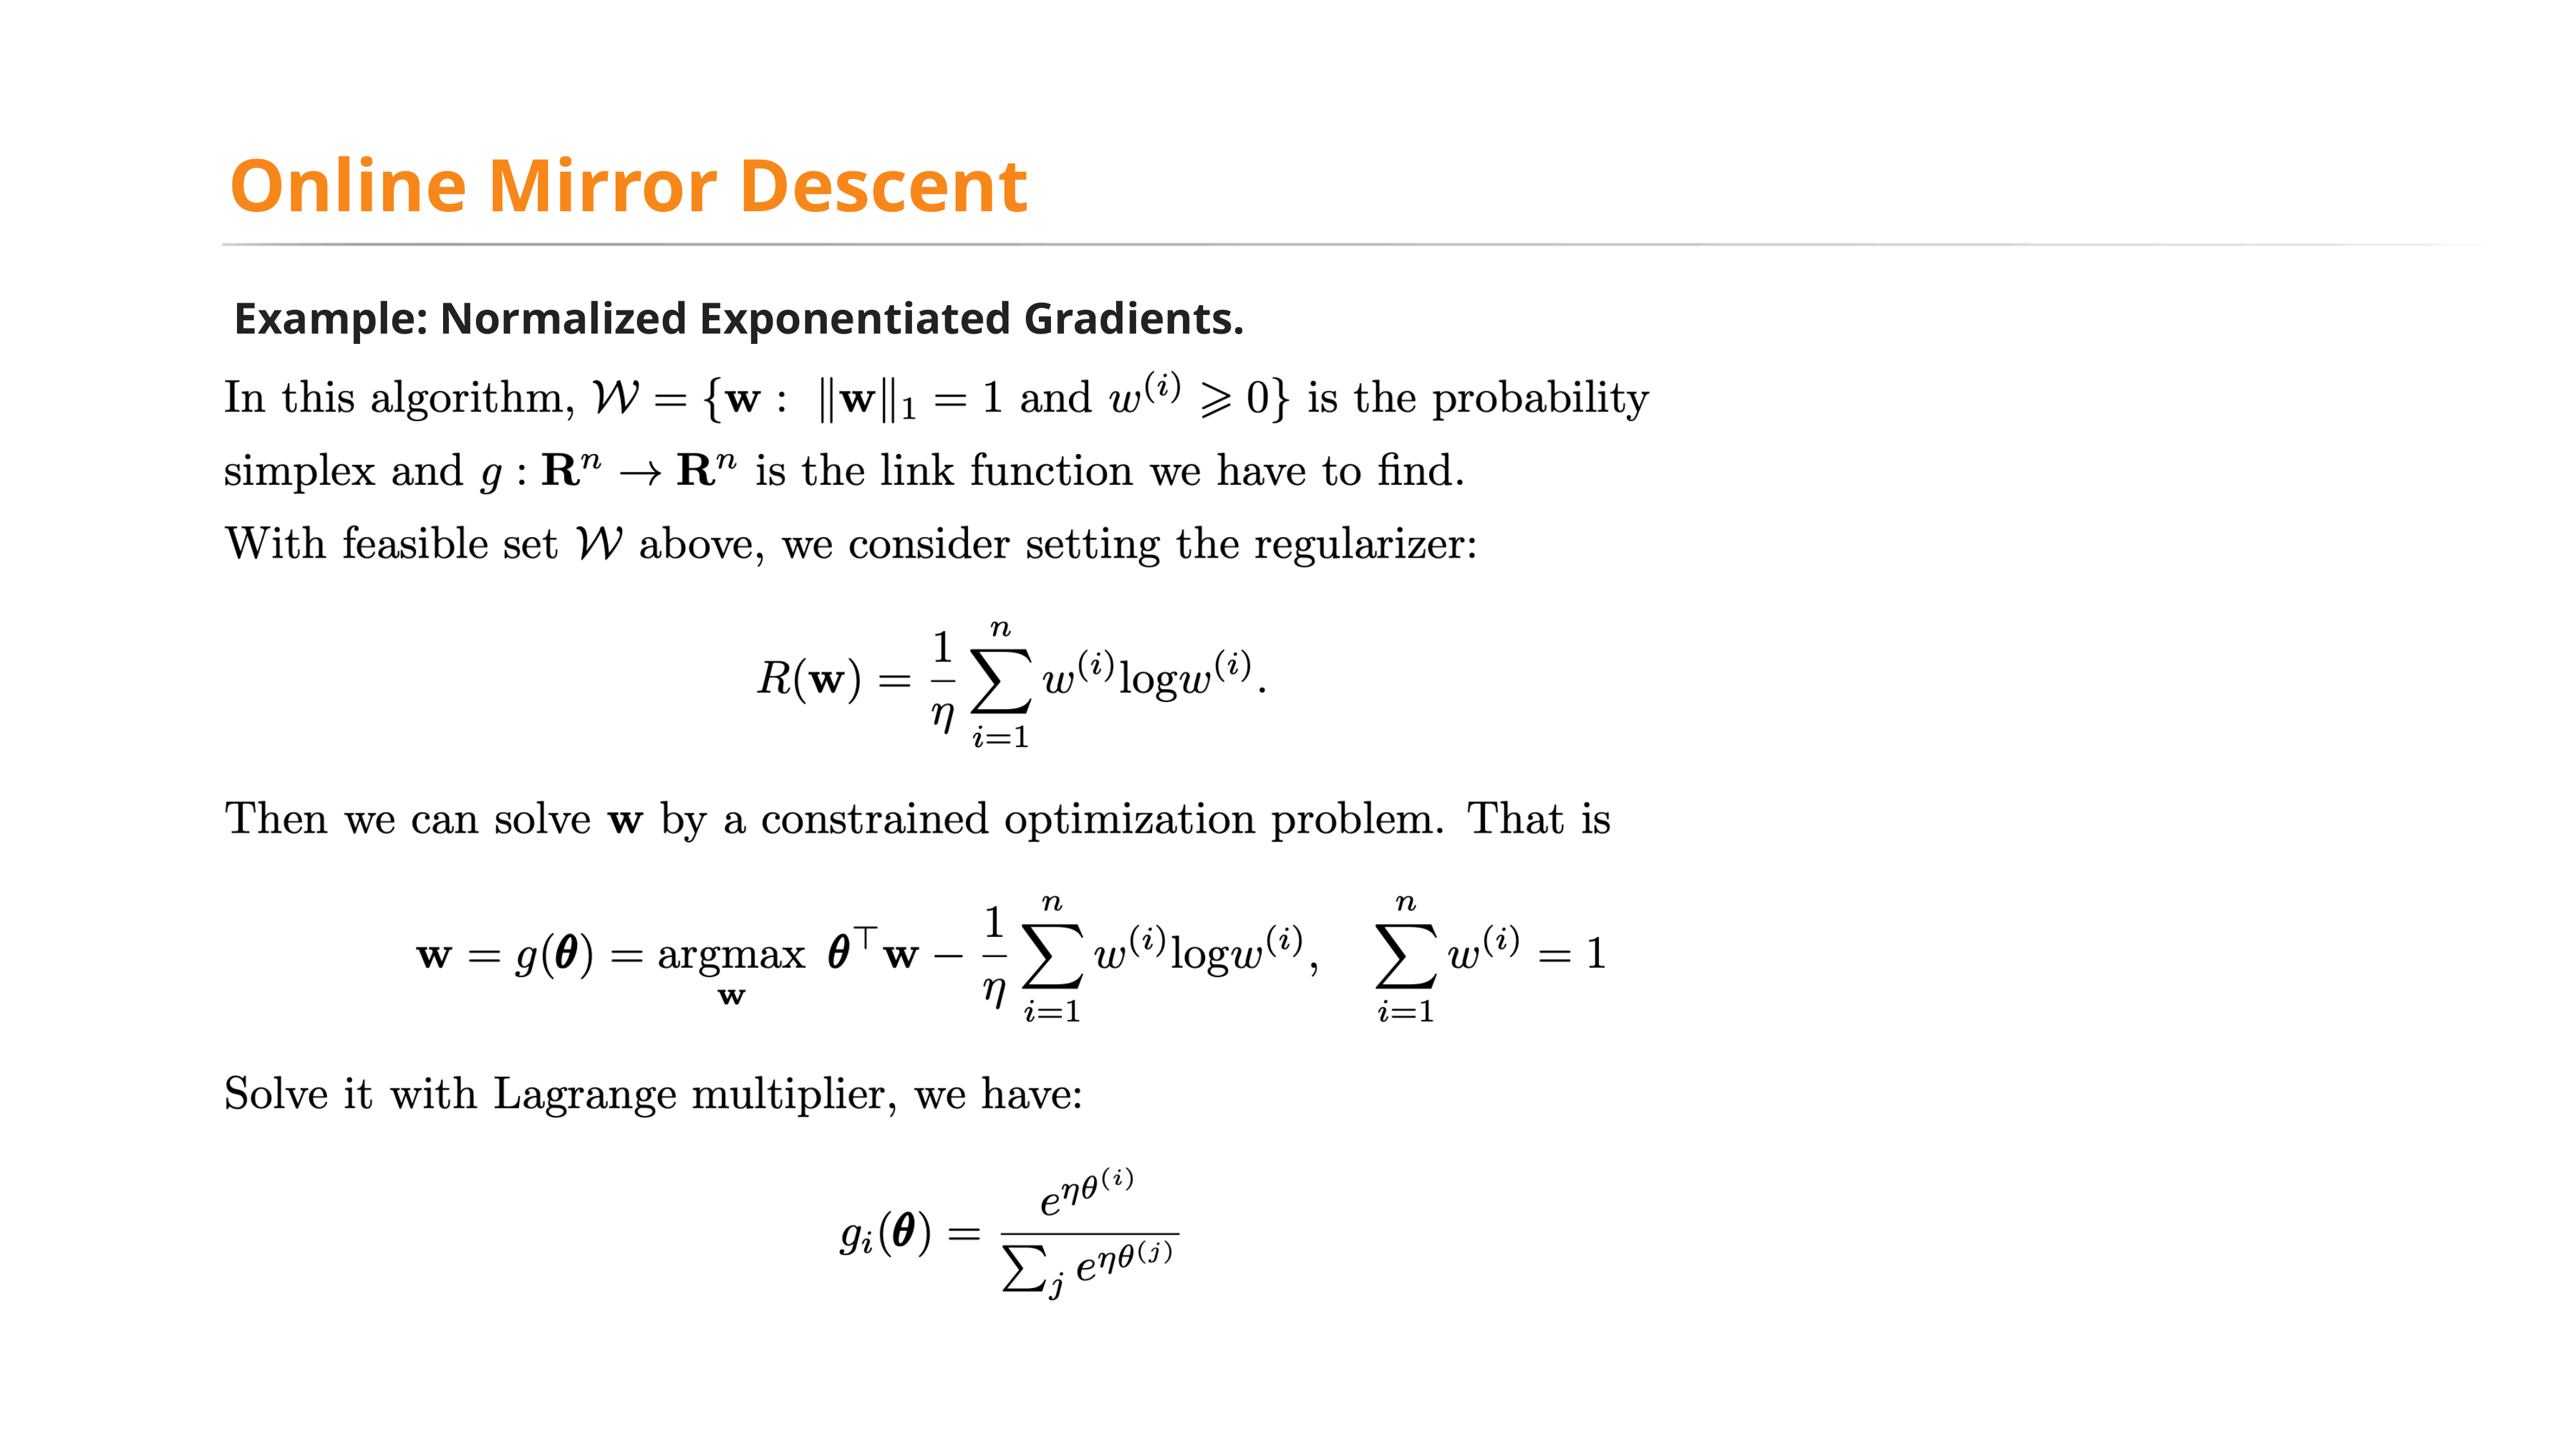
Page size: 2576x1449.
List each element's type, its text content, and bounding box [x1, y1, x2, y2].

text_box Online Mirror Descent [224, 59, 2091, 231]
picture [223, 370, 1722, 1300]
text_box Example: Normalized Exponentiated Gradients. [224, 260, 1455, 347]
picture [222, 243, 2483, 249]
